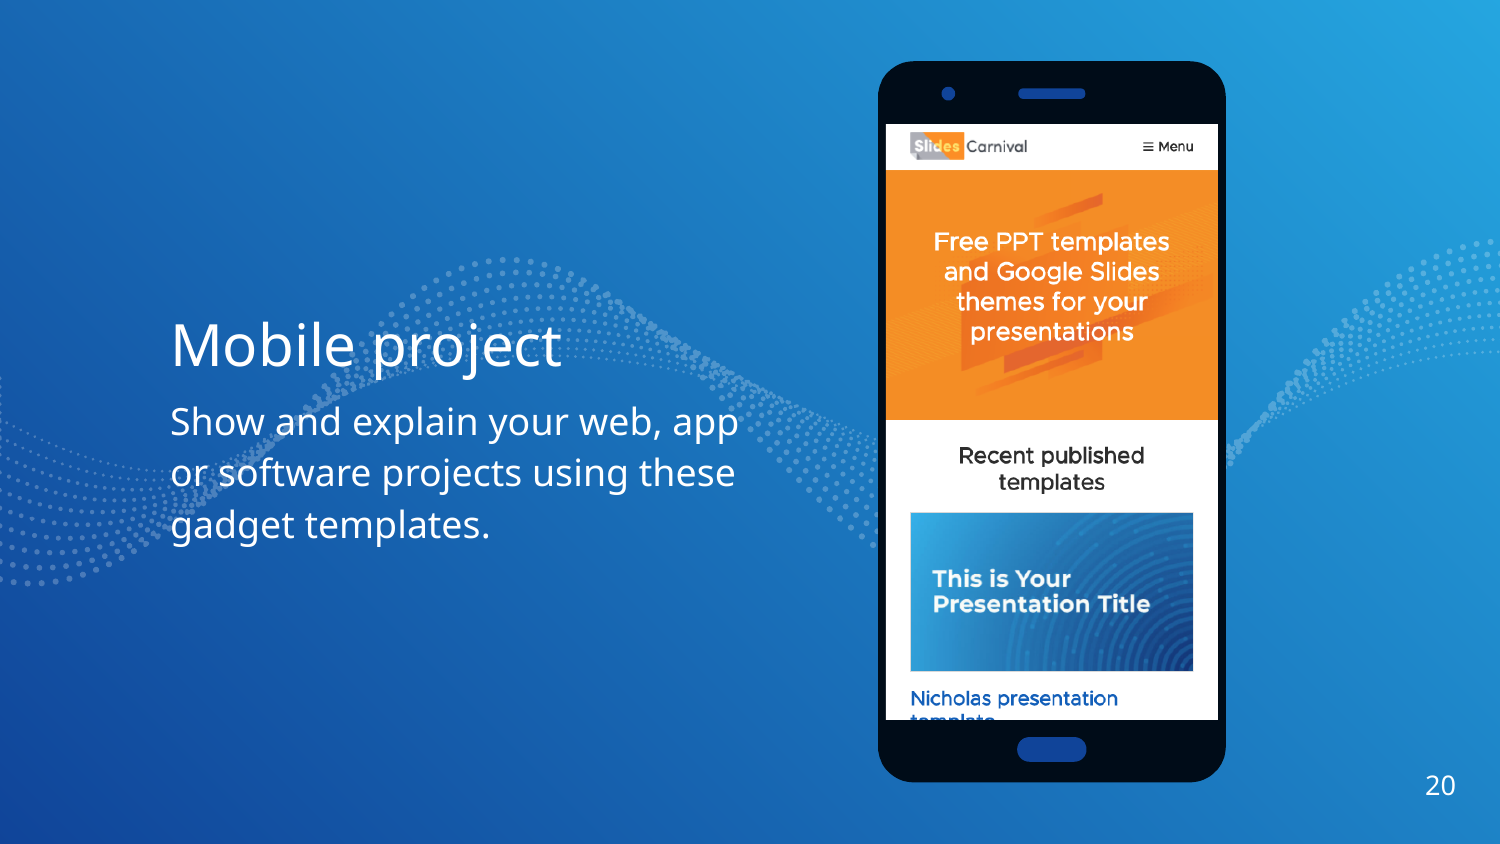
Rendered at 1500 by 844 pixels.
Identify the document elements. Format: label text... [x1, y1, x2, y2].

slide_number ‹#› [1366, 754, 1457, 819]
picture [885, 123, 1219, 720]
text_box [877, 60, 1227, 783]
list Mobile project Show and explain your web, app or software projects using these gadget templates. [170, 61, 748, 783]
